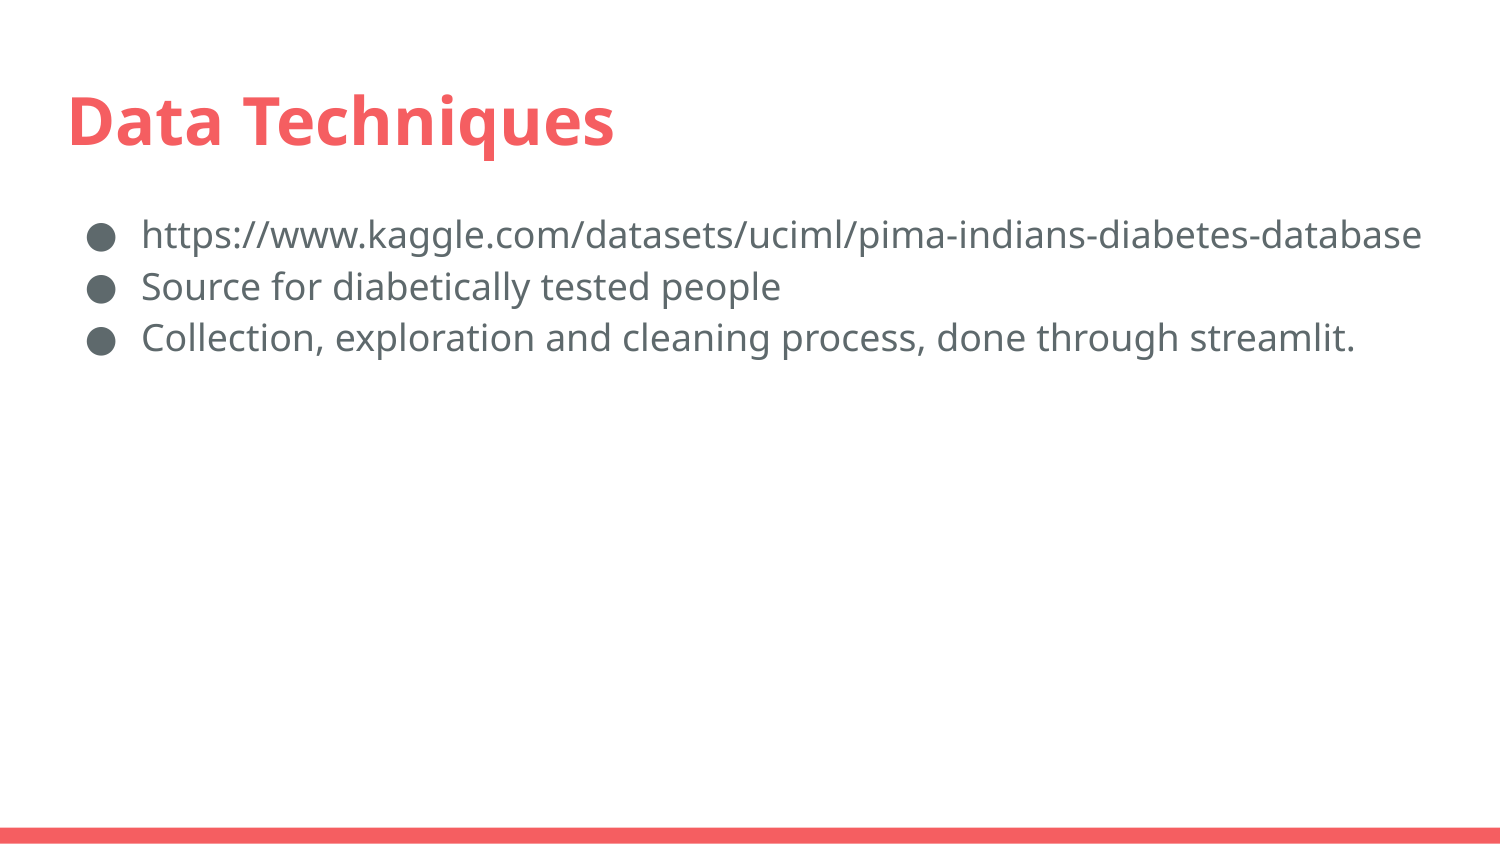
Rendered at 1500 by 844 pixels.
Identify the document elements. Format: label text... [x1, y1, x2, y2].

title Data Techniques [51, 64, 1449, 167]
list https://www.kaggle.com/datasets/uciml/pima-indians-diabetes-database Source for diabetically tested people Collection, exploration and cleaning process, done through streamlit. [51, 189, 1449, 750]
